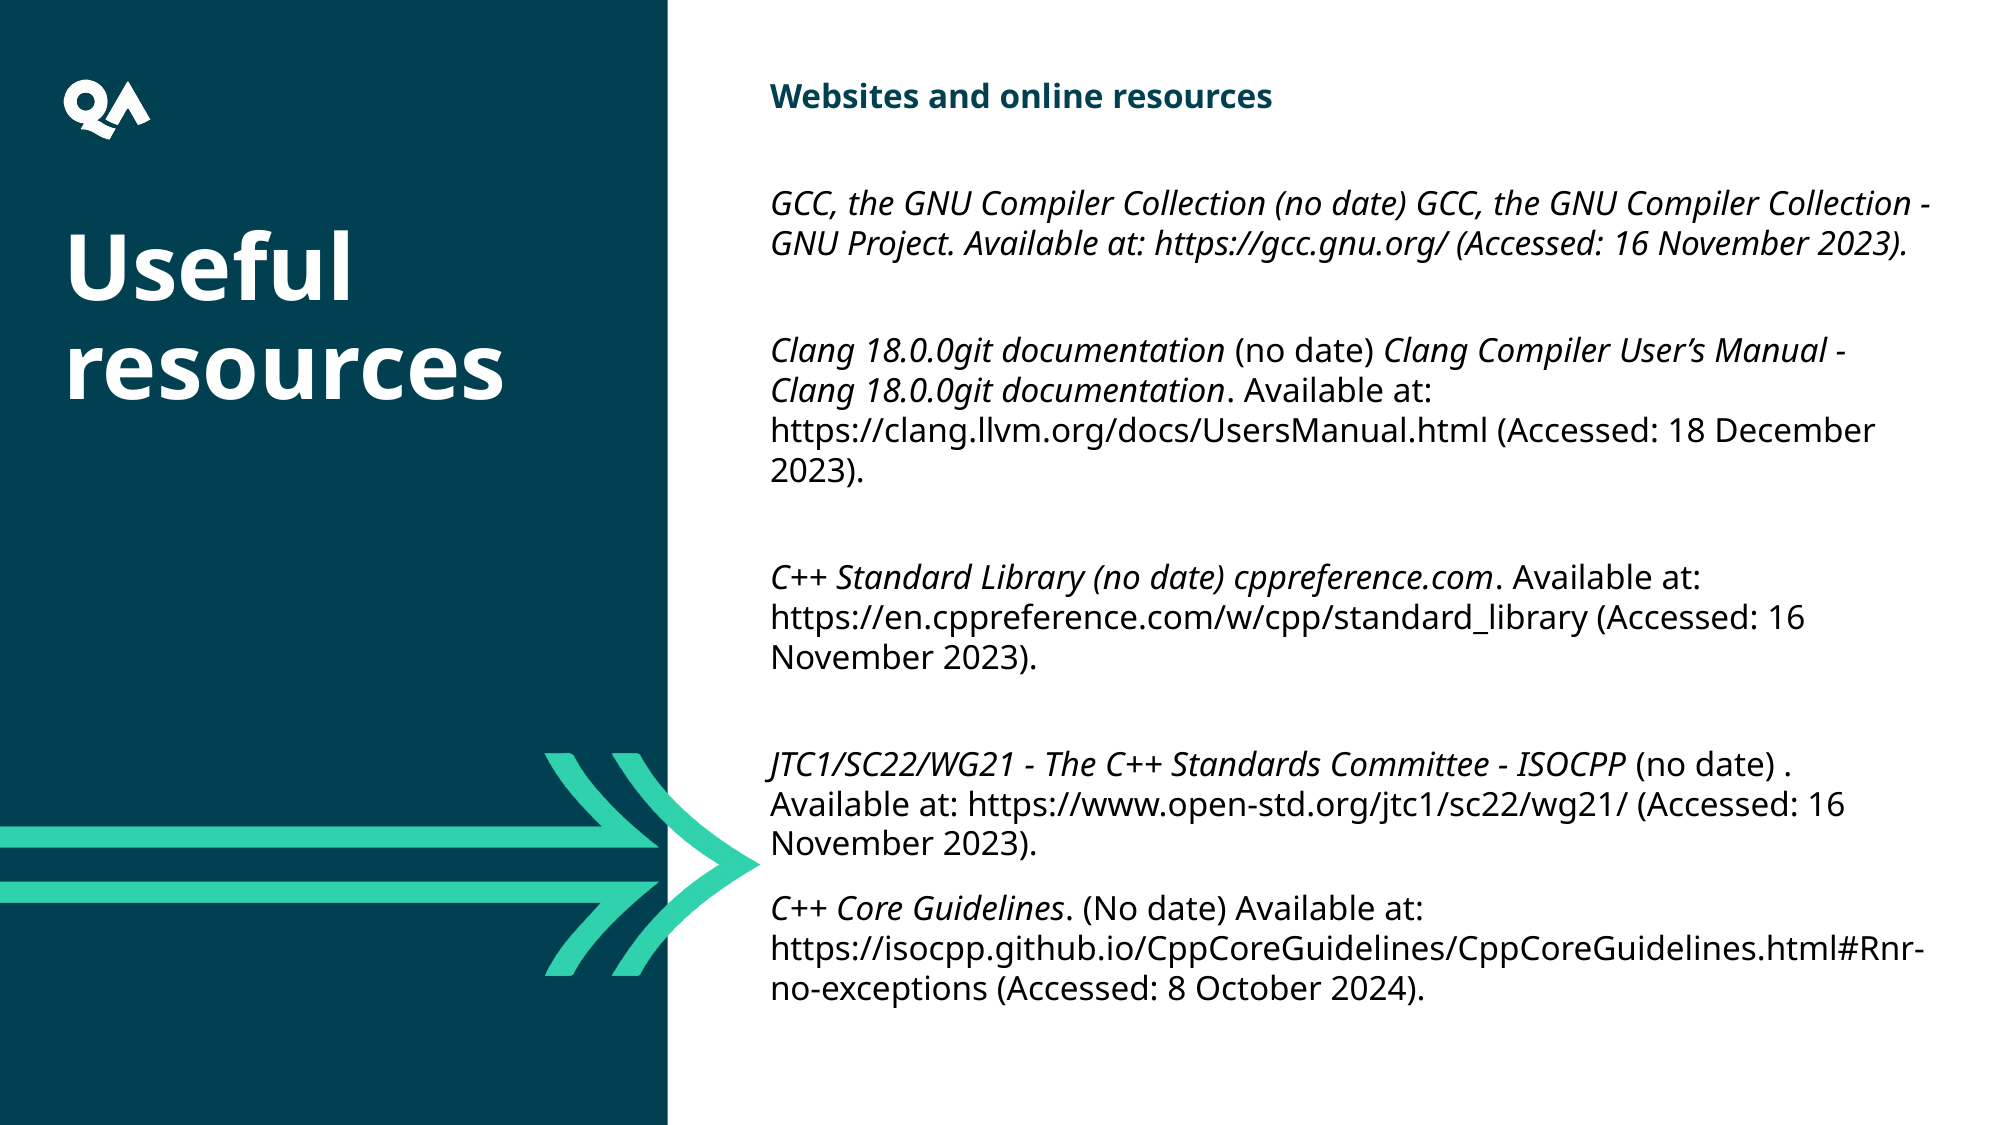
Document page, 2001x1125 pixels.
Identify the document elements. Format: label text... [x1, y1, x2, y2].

picture [0, 882, 657, 975]
picture [0, 754, 657, 847]
picture [107, 83, 149, 124]
list Websites and online resources GCC, the GNU Compiler Collection (no date) GCC, the GNU Compiler Collection - GNU Project. Available at: https://gcc.gnu.org/ (Accessed: 16 November 2023). Clang 18.0.0git documentation (no date) Clang Compiler User’s Manual - Clang 18.0.0git documentation. Available at: https://clang.llvm.org/docs/UsersManual.html (Accessed: 18 December 2023). C++ Standard Library (no date) cppreference.com. Available at: https://en.cppreference.com/w/cpp/standard_library (Accessed: 16 November 2023). JTC1/SC22/WG21 - The C++ Standards Committee - ISOCPP (no date) . Available at: https://www.open-std.org/jtc1/sc22/wg21/ (Accessed: 16 November 2023). [770, 75, 1937, 748]
text_box C++ Core Guidelines. (No date) Available at: https://isocpp.github.io/CppCoreGuidelines/CppCoreGuidelines.html#Rnr-no-exceptions (Accessed: 8 October 2024). [755, 880, 1964, 1015]
picture [613, 727, 775, 995]
picture [64, 80, 114, 139]
list Useful resources [63, 221, 628, 673]
